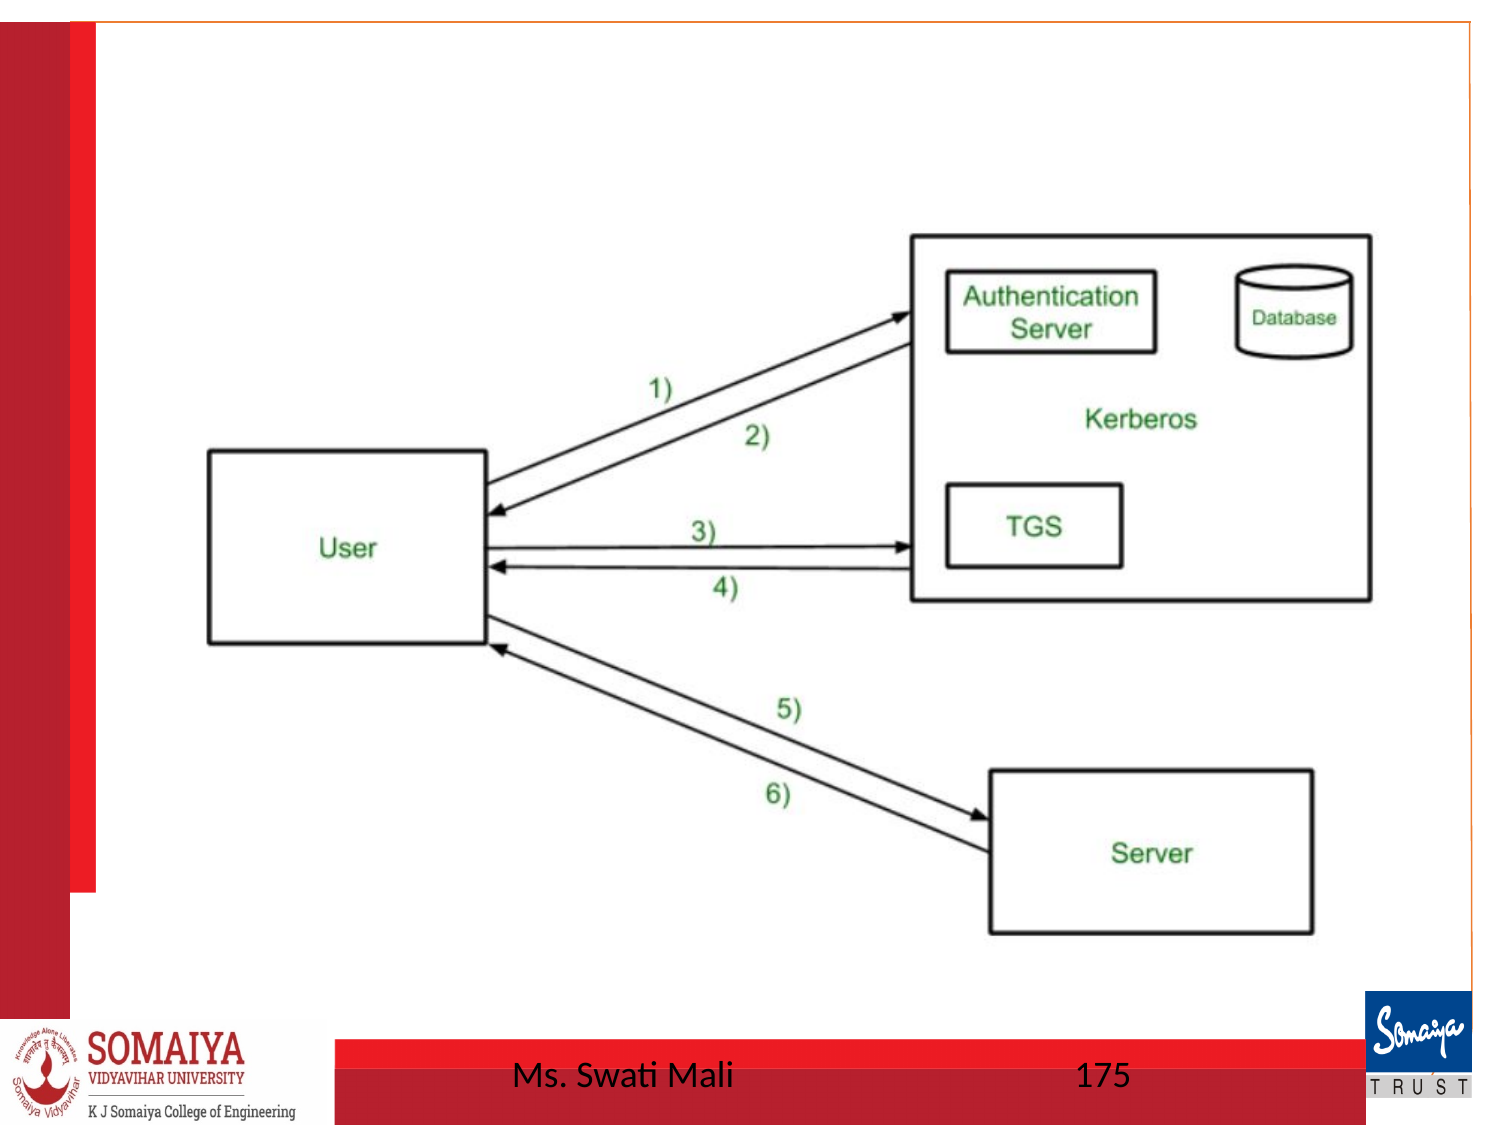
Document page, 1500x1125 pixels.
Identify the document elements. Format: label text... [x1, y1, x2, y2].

picture [0, 22, 327, 1125]
picture [1365, 991, 1472, 1098]
picture [159, 216, 1421, 960]
footer Ms. Swati Mali [496, 1042, 1004, 1103]
slide_number 175 [1059, 1042, 1397, 1103]
picture [335, 1040, 1365, 1125]
